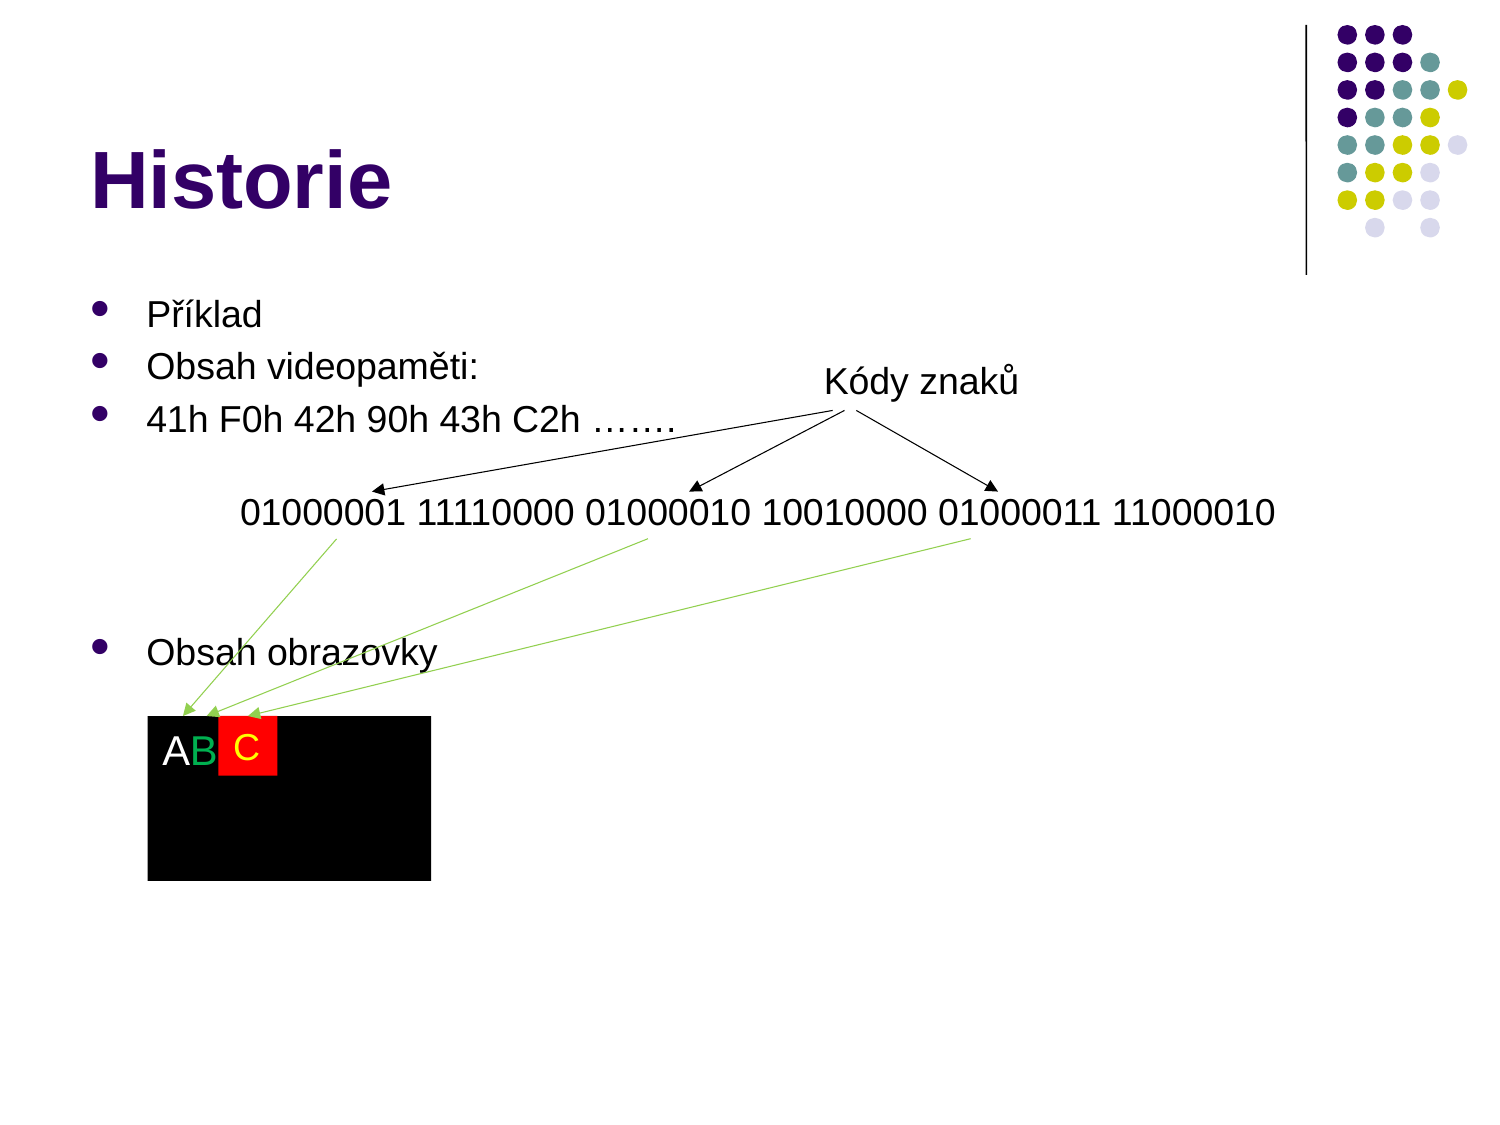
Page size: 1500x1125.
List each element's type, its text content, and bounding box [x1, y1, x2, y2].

text_box AB [147, 716, 432, 881]
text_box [689, 410, 845, 492]
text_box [182, 538, 206, 717]
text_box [206, 538, 247, 717]
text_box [856, 410, 998, 492]
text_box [371, 410, 689, 492]
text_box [247, 538, 971, 717]
text_box Kódy znaků [809, 349, 1081, 410]
list Příklad Obsah videopaměti: 41h F0h 42h 90h 43h C2h ……. 01000001 11110000 01000010 10010000 01000011 11000010 Obsah obrazovky [75, 282, 1425, 1006]
text_box C [218, 717, 278, 776]
title Historie [75, 20, 1313, 233]
